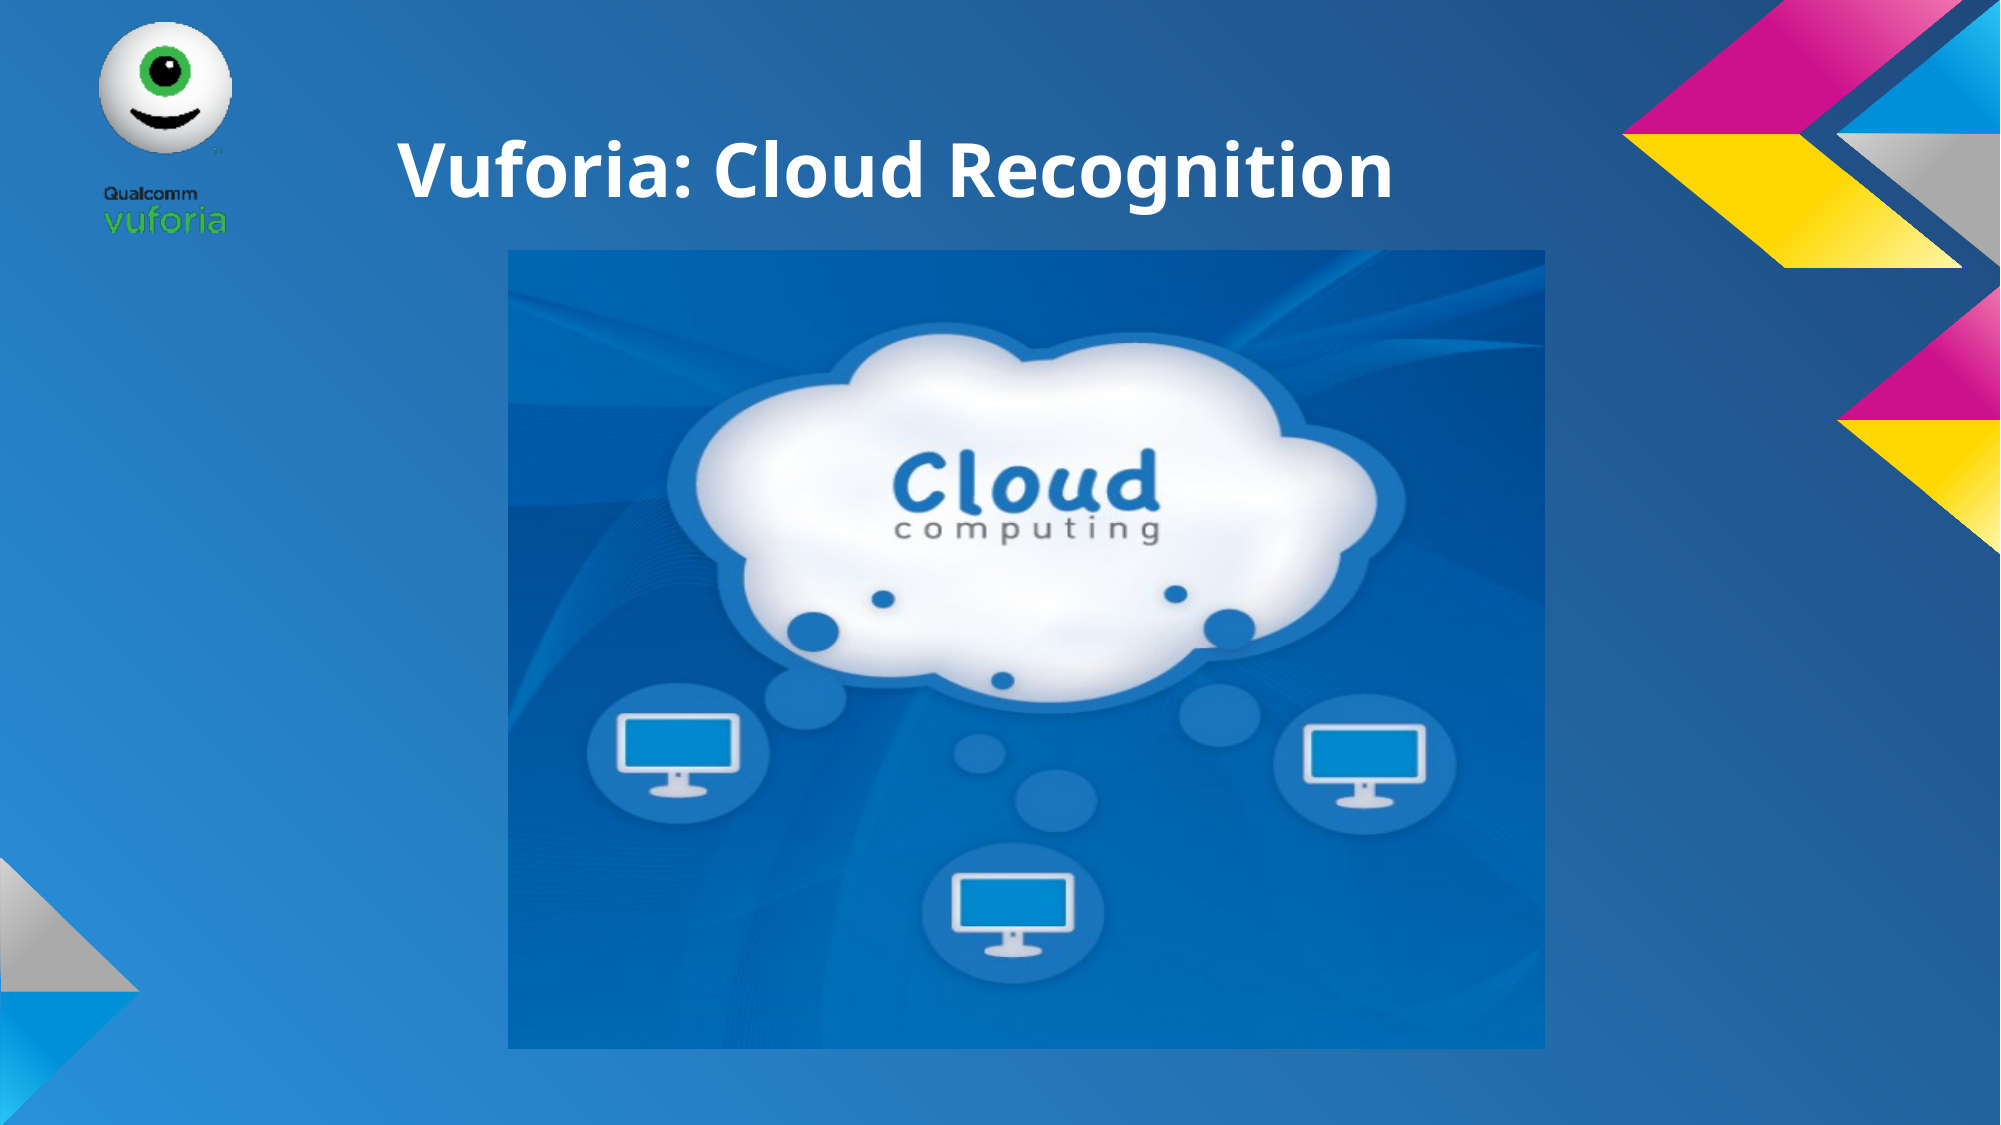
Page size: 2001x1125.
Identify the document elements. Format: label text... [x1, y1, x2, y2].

picture [507, 250, 1546, 1049]
title Vuforia: Cloud Recognition [377, 45, 1733, 233]
picture [99, 22, 233, 233]
